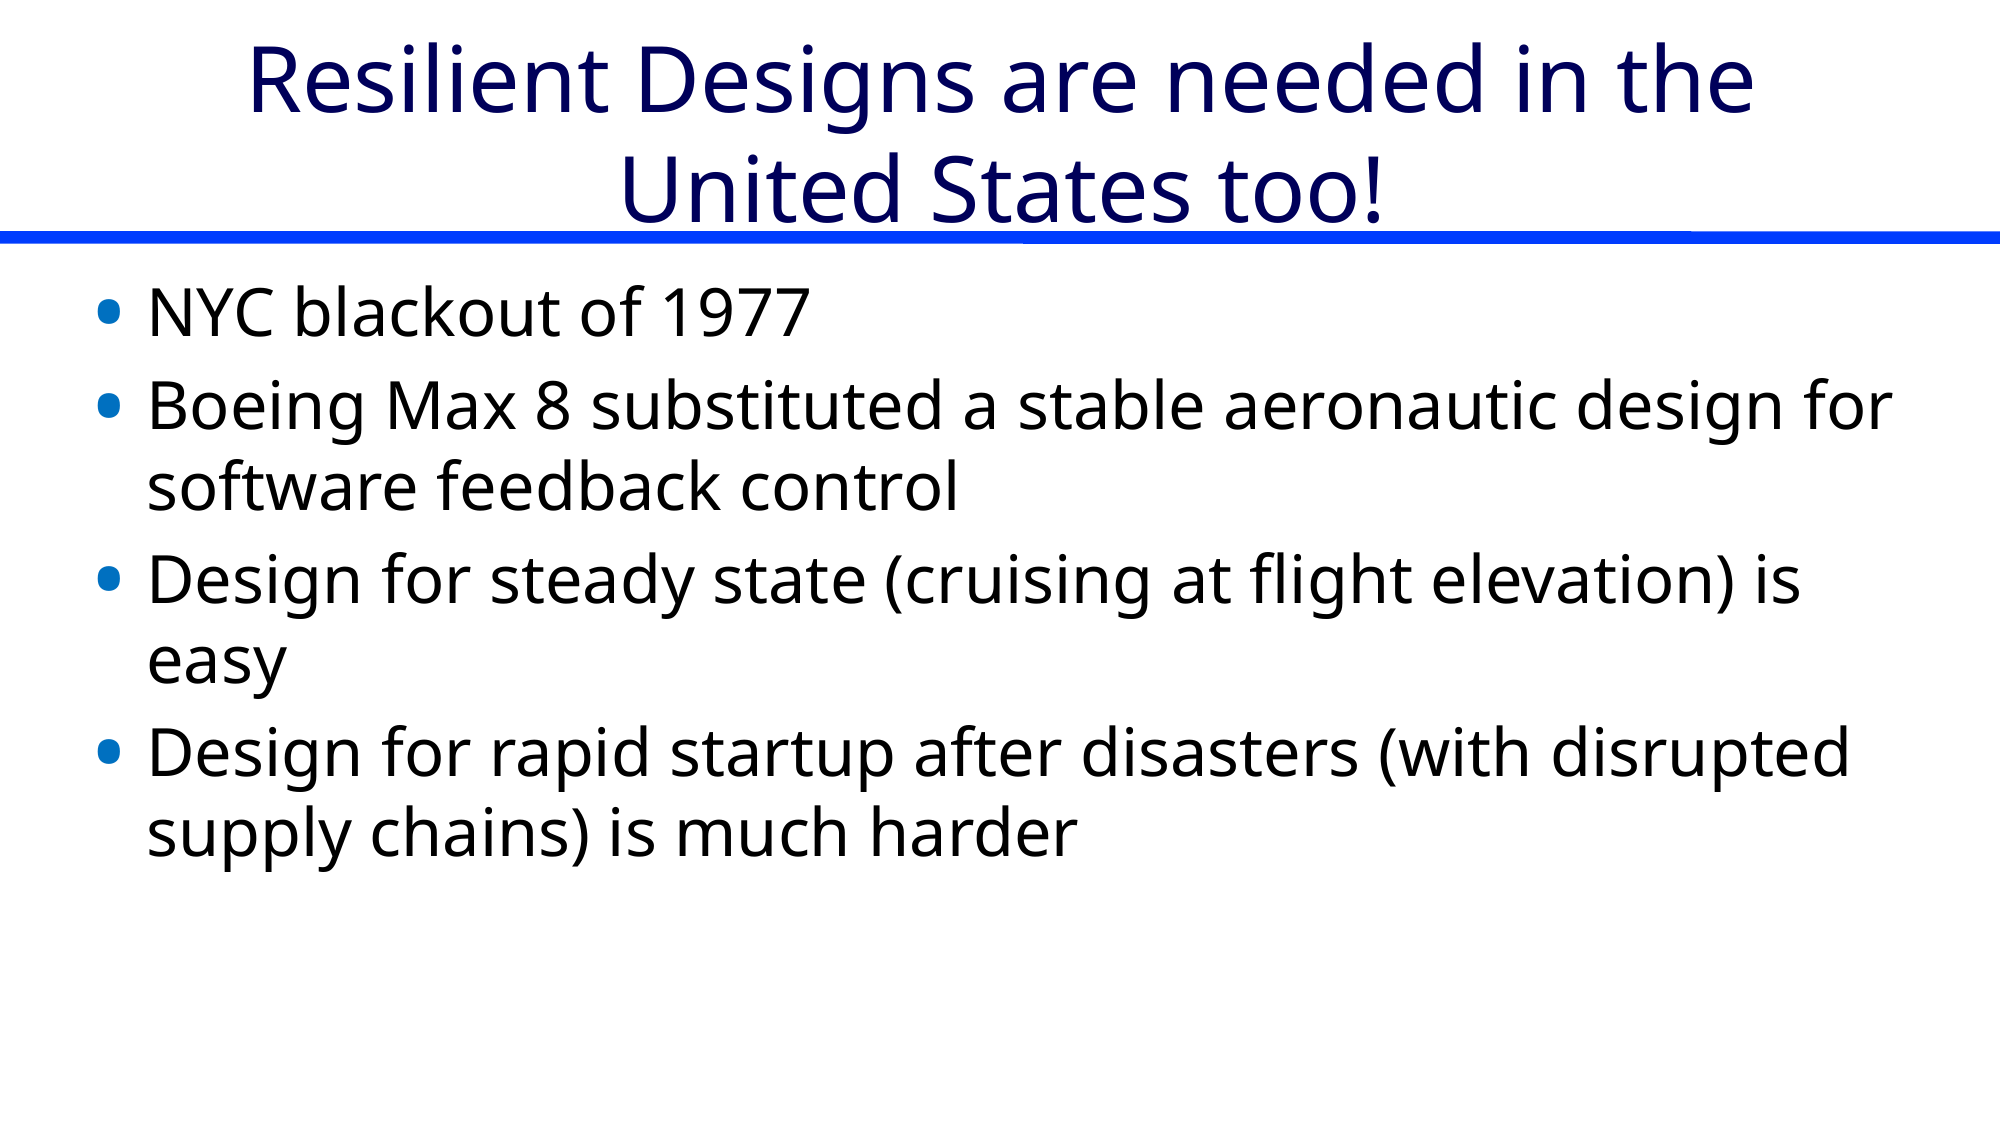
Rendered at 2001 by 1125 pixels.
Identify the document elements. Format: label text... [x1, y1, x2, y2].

title Resilient Designs are needed in the United States too! [75, 37, 1930, 225]
list NYC blackout of 1977 Boeing Max 8 substituted a stable aeronautic design for software feedback control Design for steady state (cruising at flight elevation) is easy Design for rapid startup after disasters (with disrupted supply chains) is much harder [74, 262, 1930, 1006]
